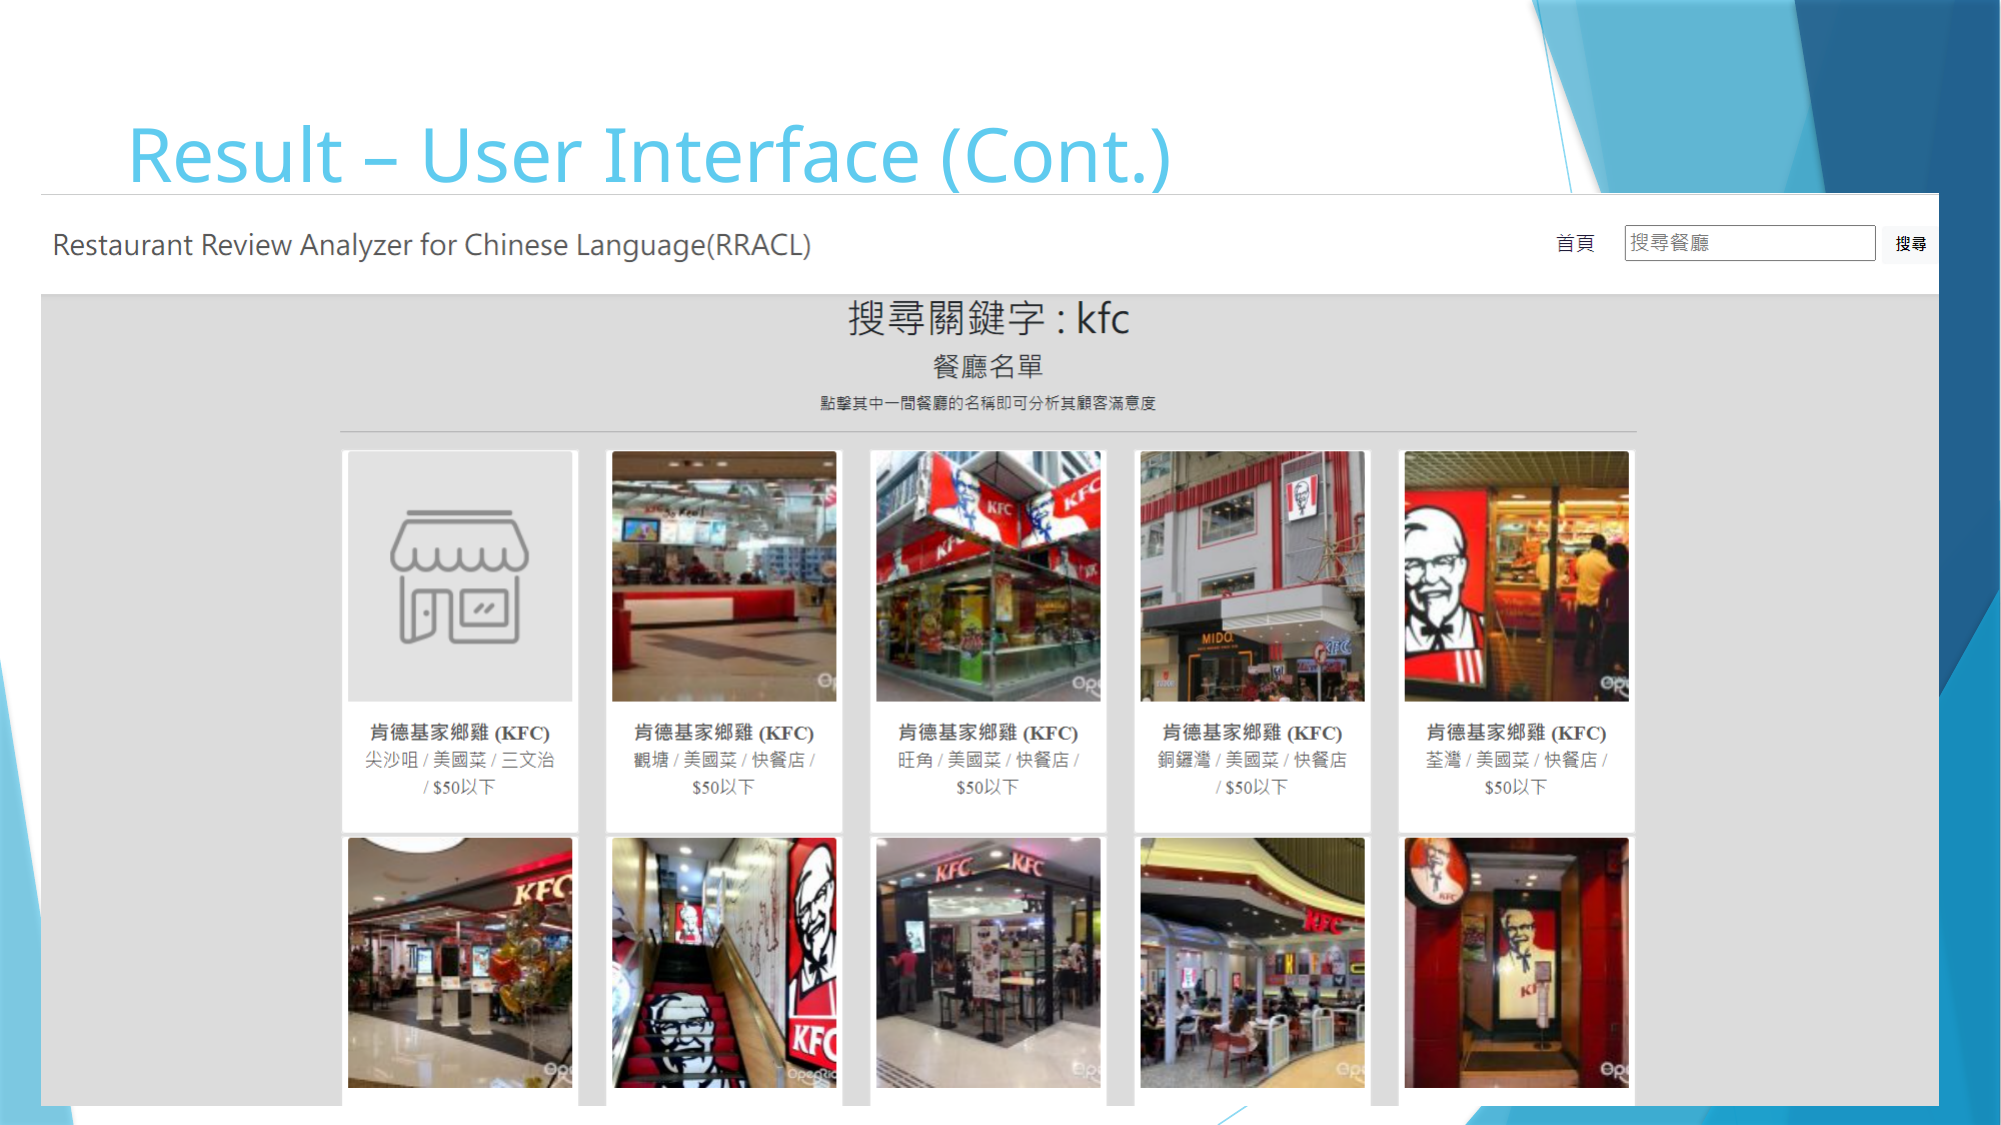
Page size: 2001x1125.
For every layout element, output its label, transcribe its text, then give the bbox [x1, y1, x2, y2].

title Result – User Interface (Cont.) [111, 99, 1522, 192]
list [40, 192, 1940, 1107]
